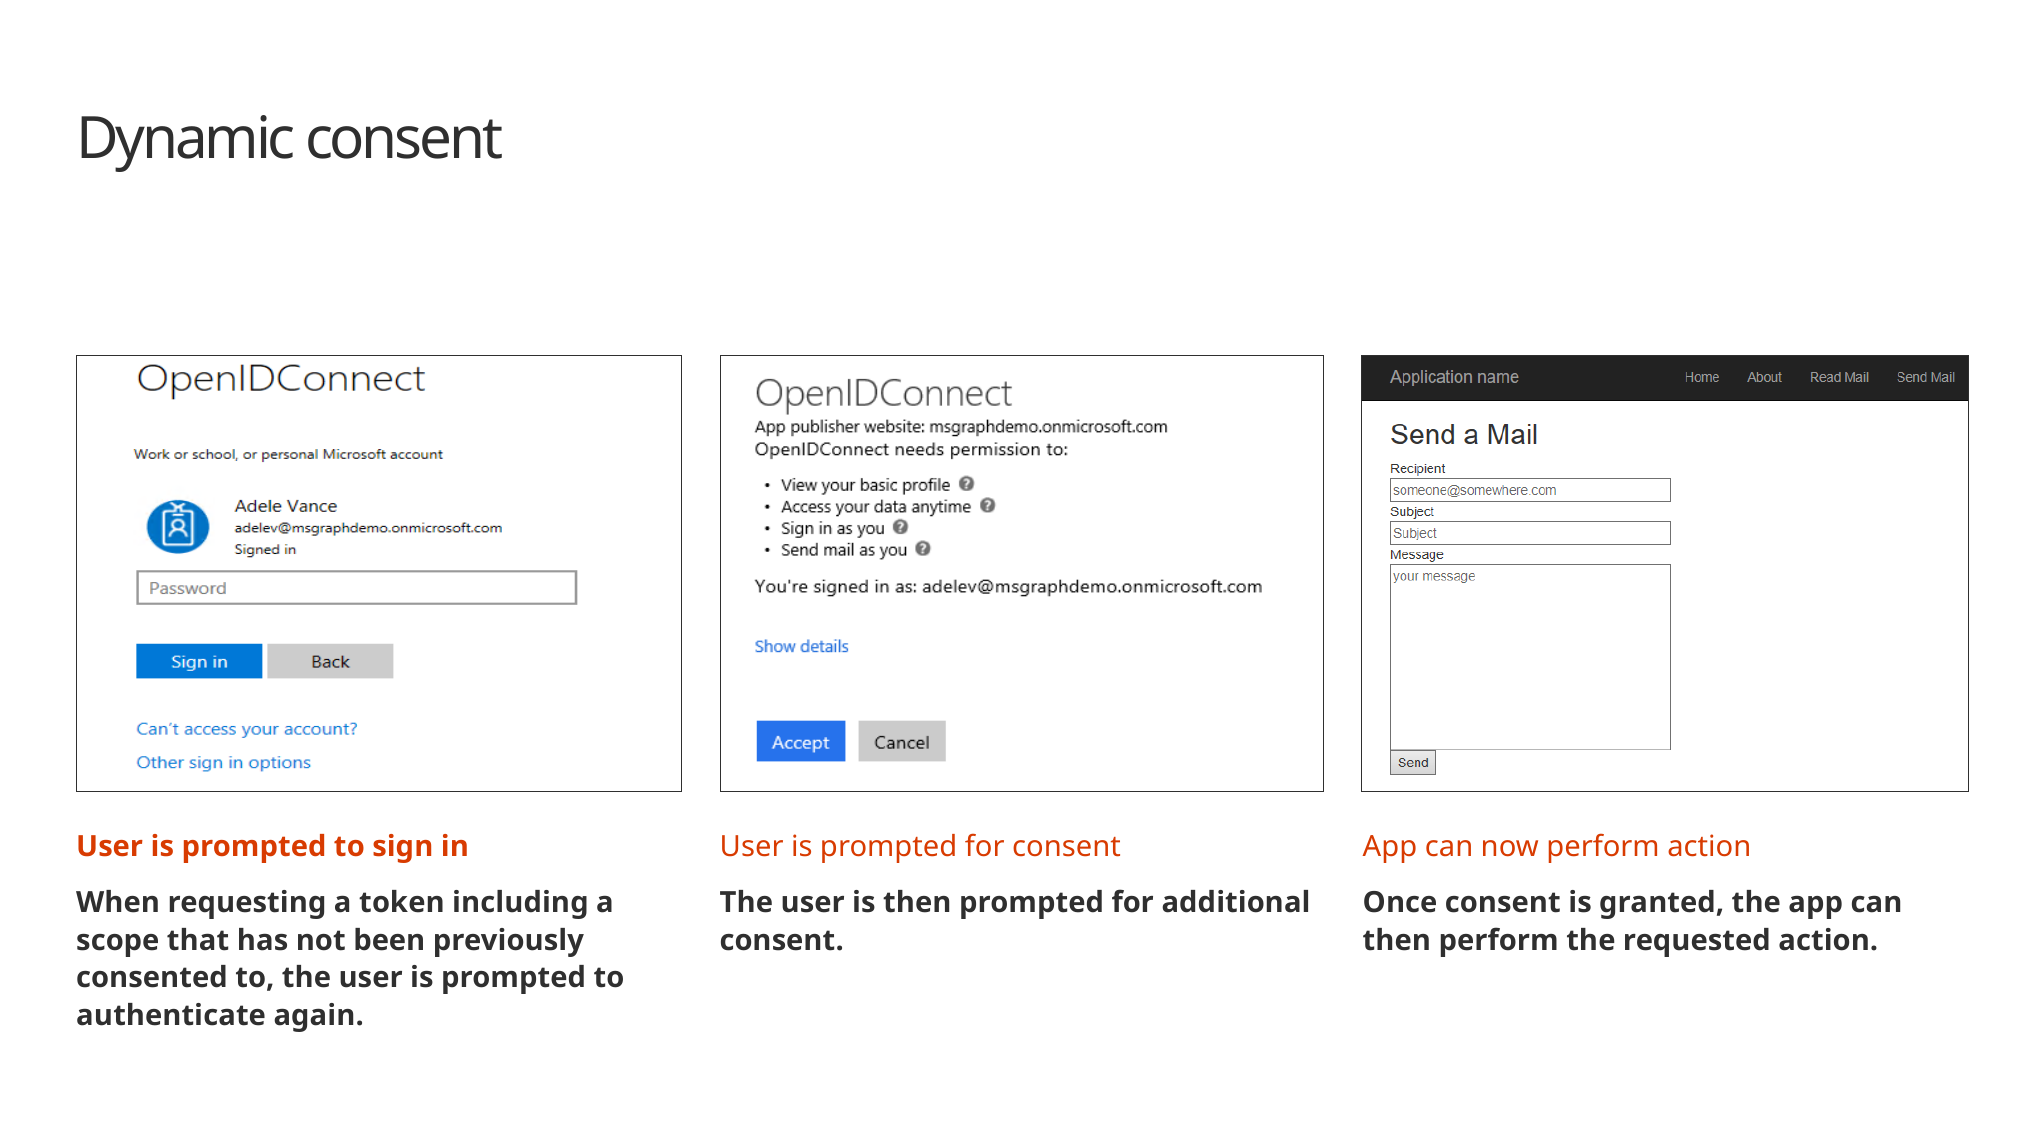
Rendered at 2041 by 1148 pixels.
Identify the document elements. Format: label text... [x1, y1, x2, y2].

picture [1361, 355, 1969, 792]
list App can now perform action Once consent is granted, the app can then perform the requested action. [1362, 824, 1969, 957]
picture [719, 355, 1324, 792]
list User is prompted for consent The user is then prompted for additional consent. [719, 824, 1325, 957]
picture [76, 355, 682, 792]
title Dynamic consent [76, 103, 1969, 172]
list User is prompted to sign in When requesting a token including a scope that has not been previously consented to, the user is prompted to authenticate again. [76, 824, 682, 995]
